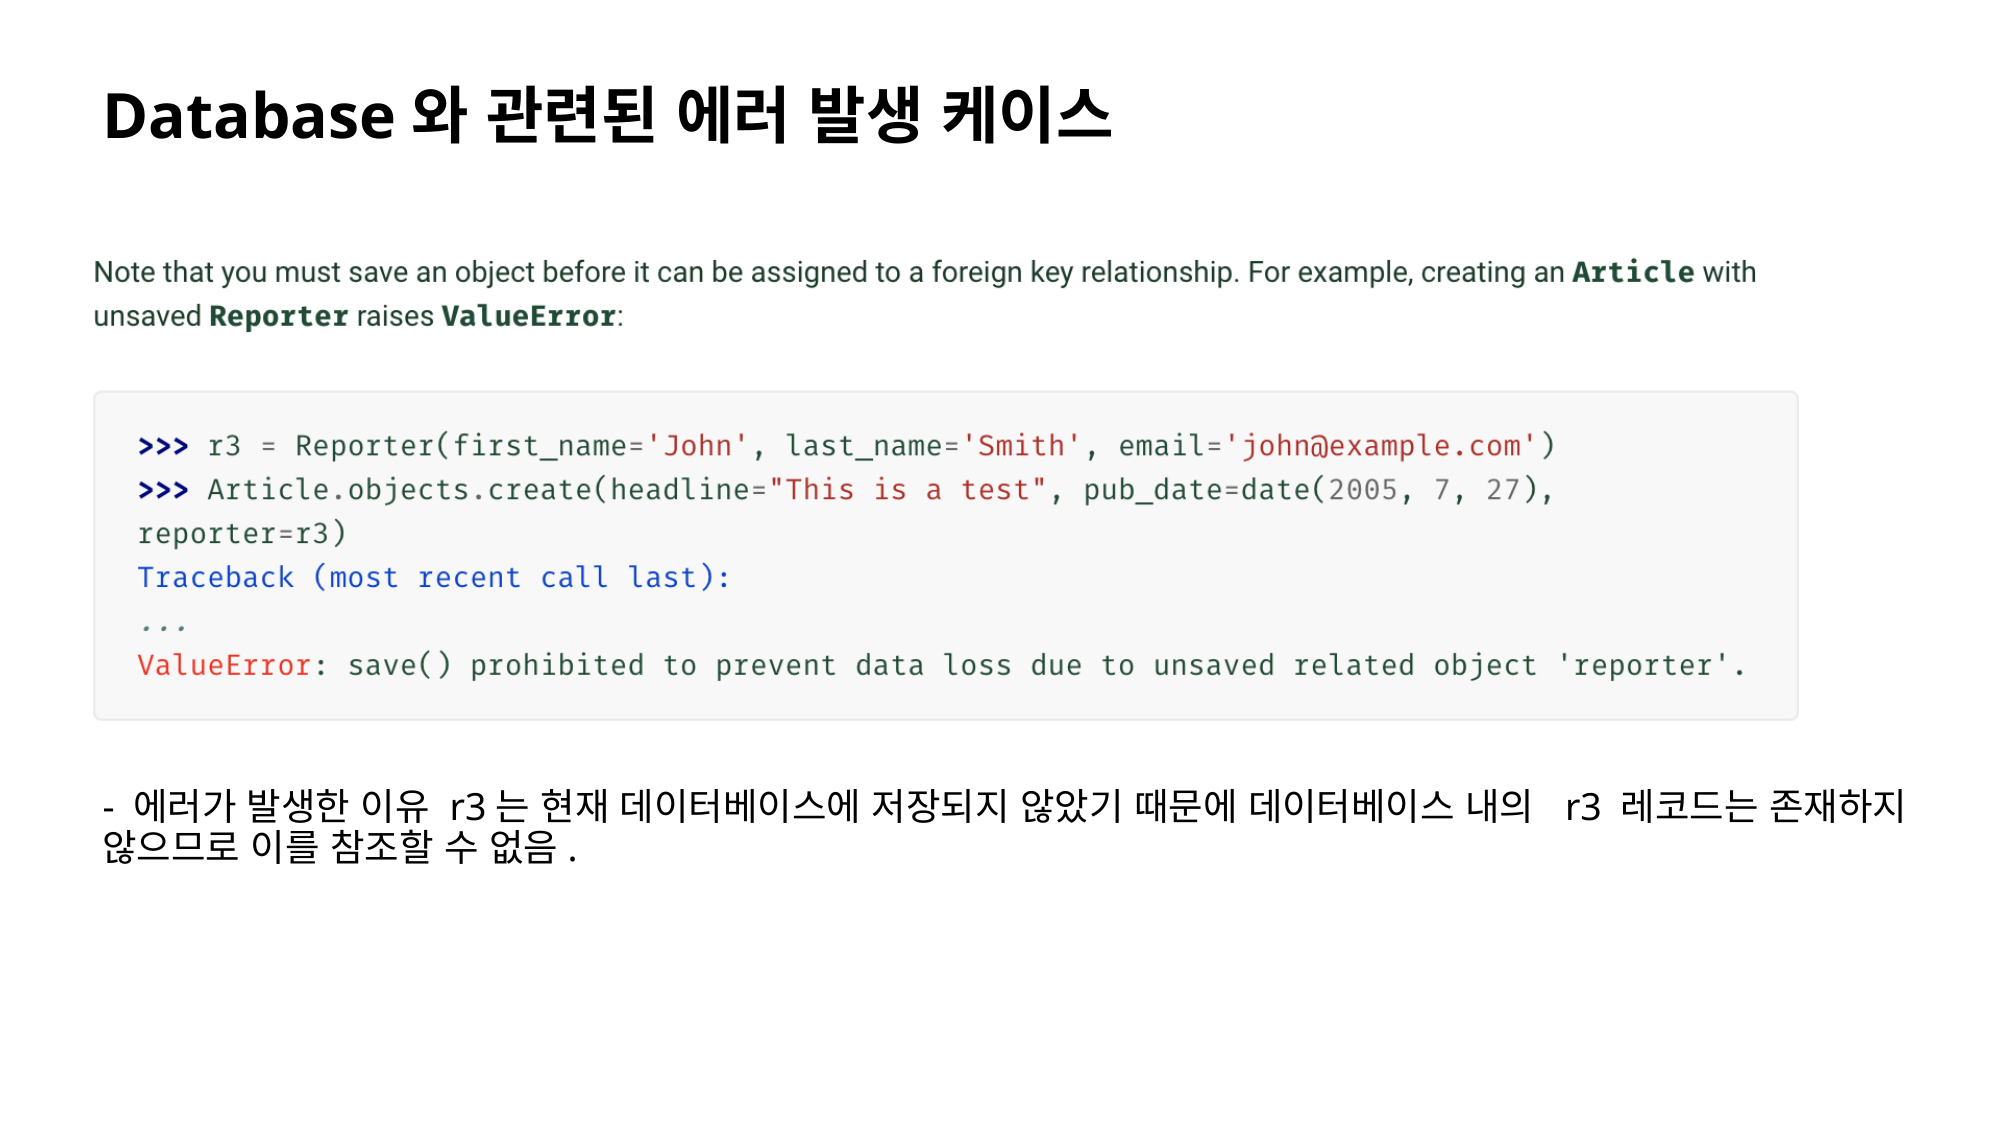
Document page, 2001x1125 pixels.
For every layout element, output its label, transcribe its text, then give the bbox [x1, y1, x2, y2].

picture [87, 238, 1803, 725]
text_box - 에러가 발생한 이유 r3는 현재 데이터베이스에 저장되지 않았기 때문에 데이터베이스 내의 r3 레코드는 존재하지 않으므로 이를 참조할 수 없음. [87, 780, 1955, 906]
text_box Database와 관련된 에러 발생 케이스 [87, 77, 1913, 182]
